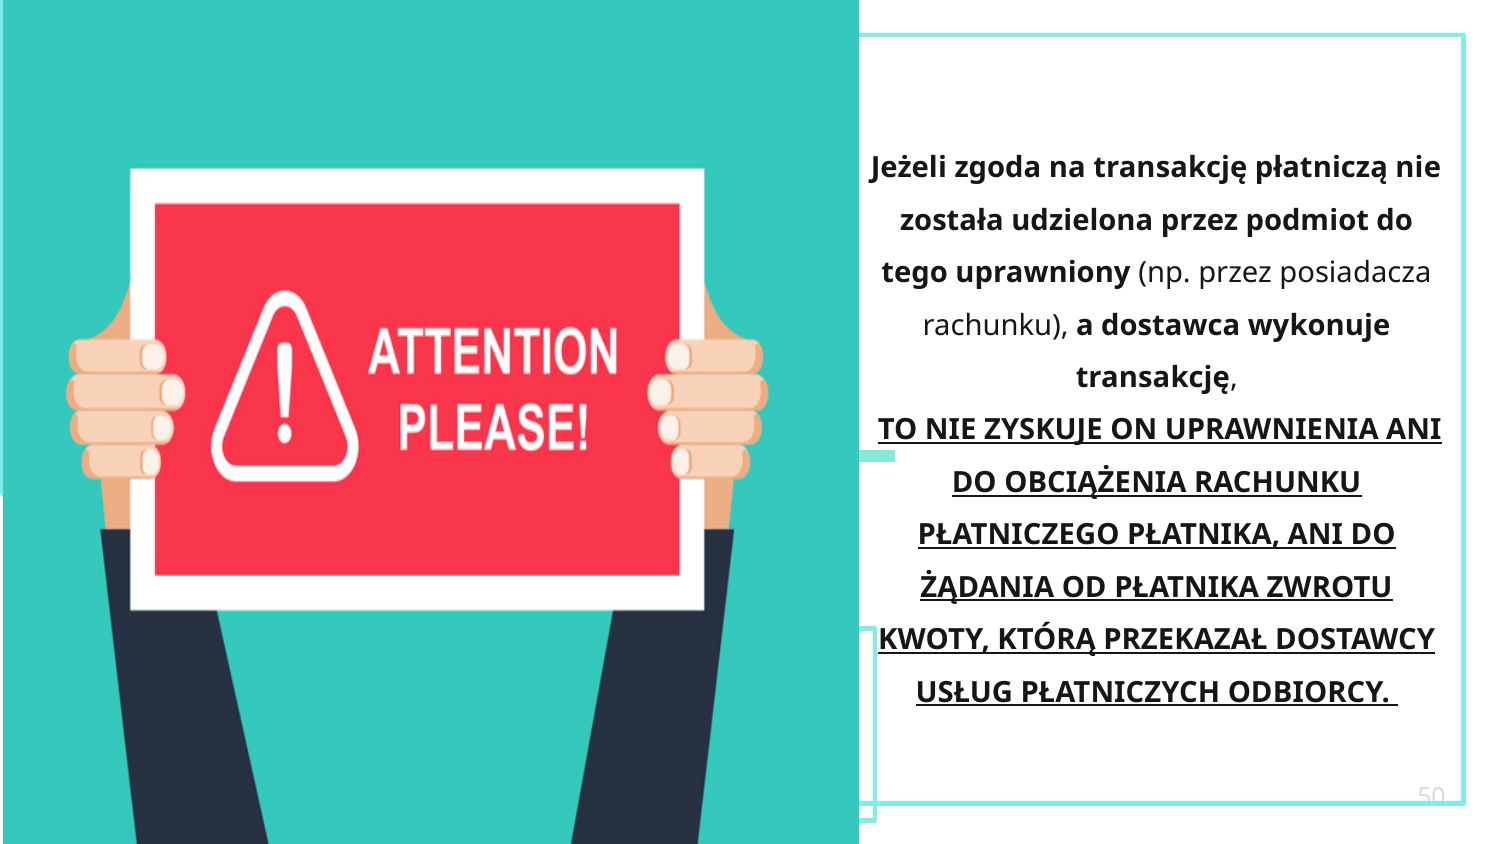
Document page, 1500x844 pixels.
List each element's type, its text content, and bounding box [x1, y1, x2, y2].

slide_number 50 [1402, 764, 1493, 830]
text_box [864, 628, 875, 821]
picture [2, 0, 859, 844]
text_box [864, 34, 1464, 804]
